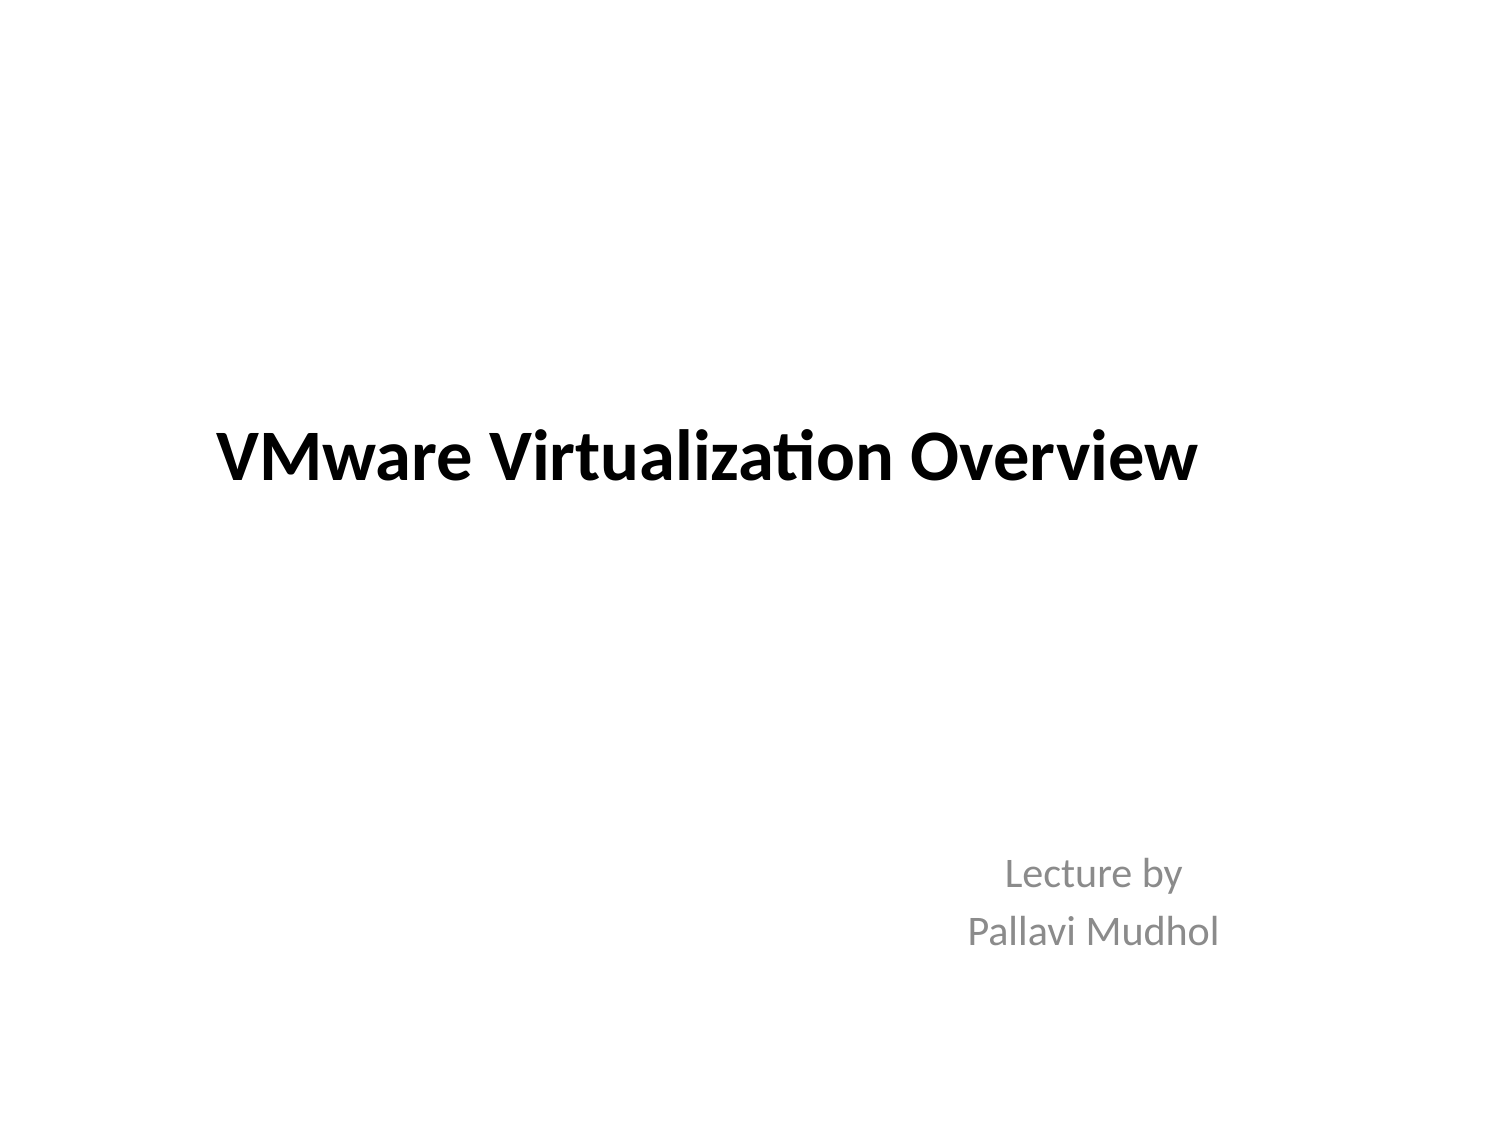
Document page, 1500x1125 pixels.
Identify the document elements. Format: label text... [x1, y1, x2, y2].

title VMware Virtualization Overview [112, 224, 1388, 591]
subtitle Lecture by Pallavi Mudhol [737, 837, 1450, 963]
